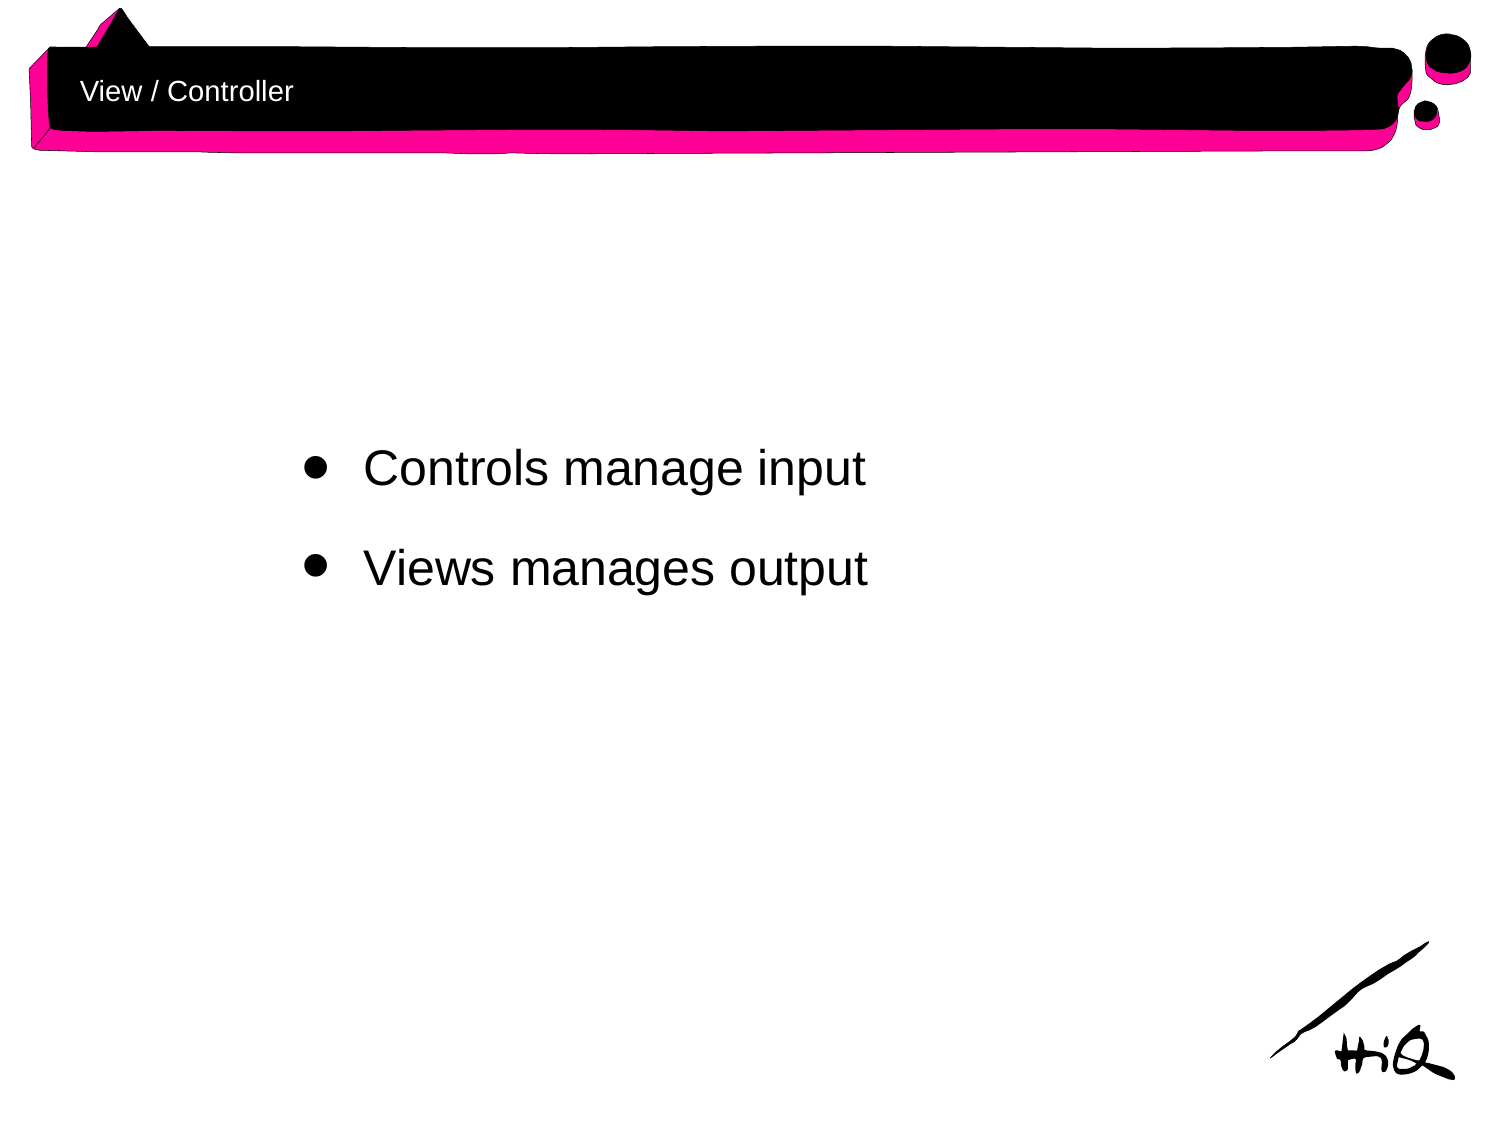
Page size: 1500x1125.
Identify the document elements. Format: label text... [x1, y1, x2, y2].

text_box Controls manage input Views manages output [273, 271, 1172, 764]
title View / Controller [64, 54, 1365, 126]
